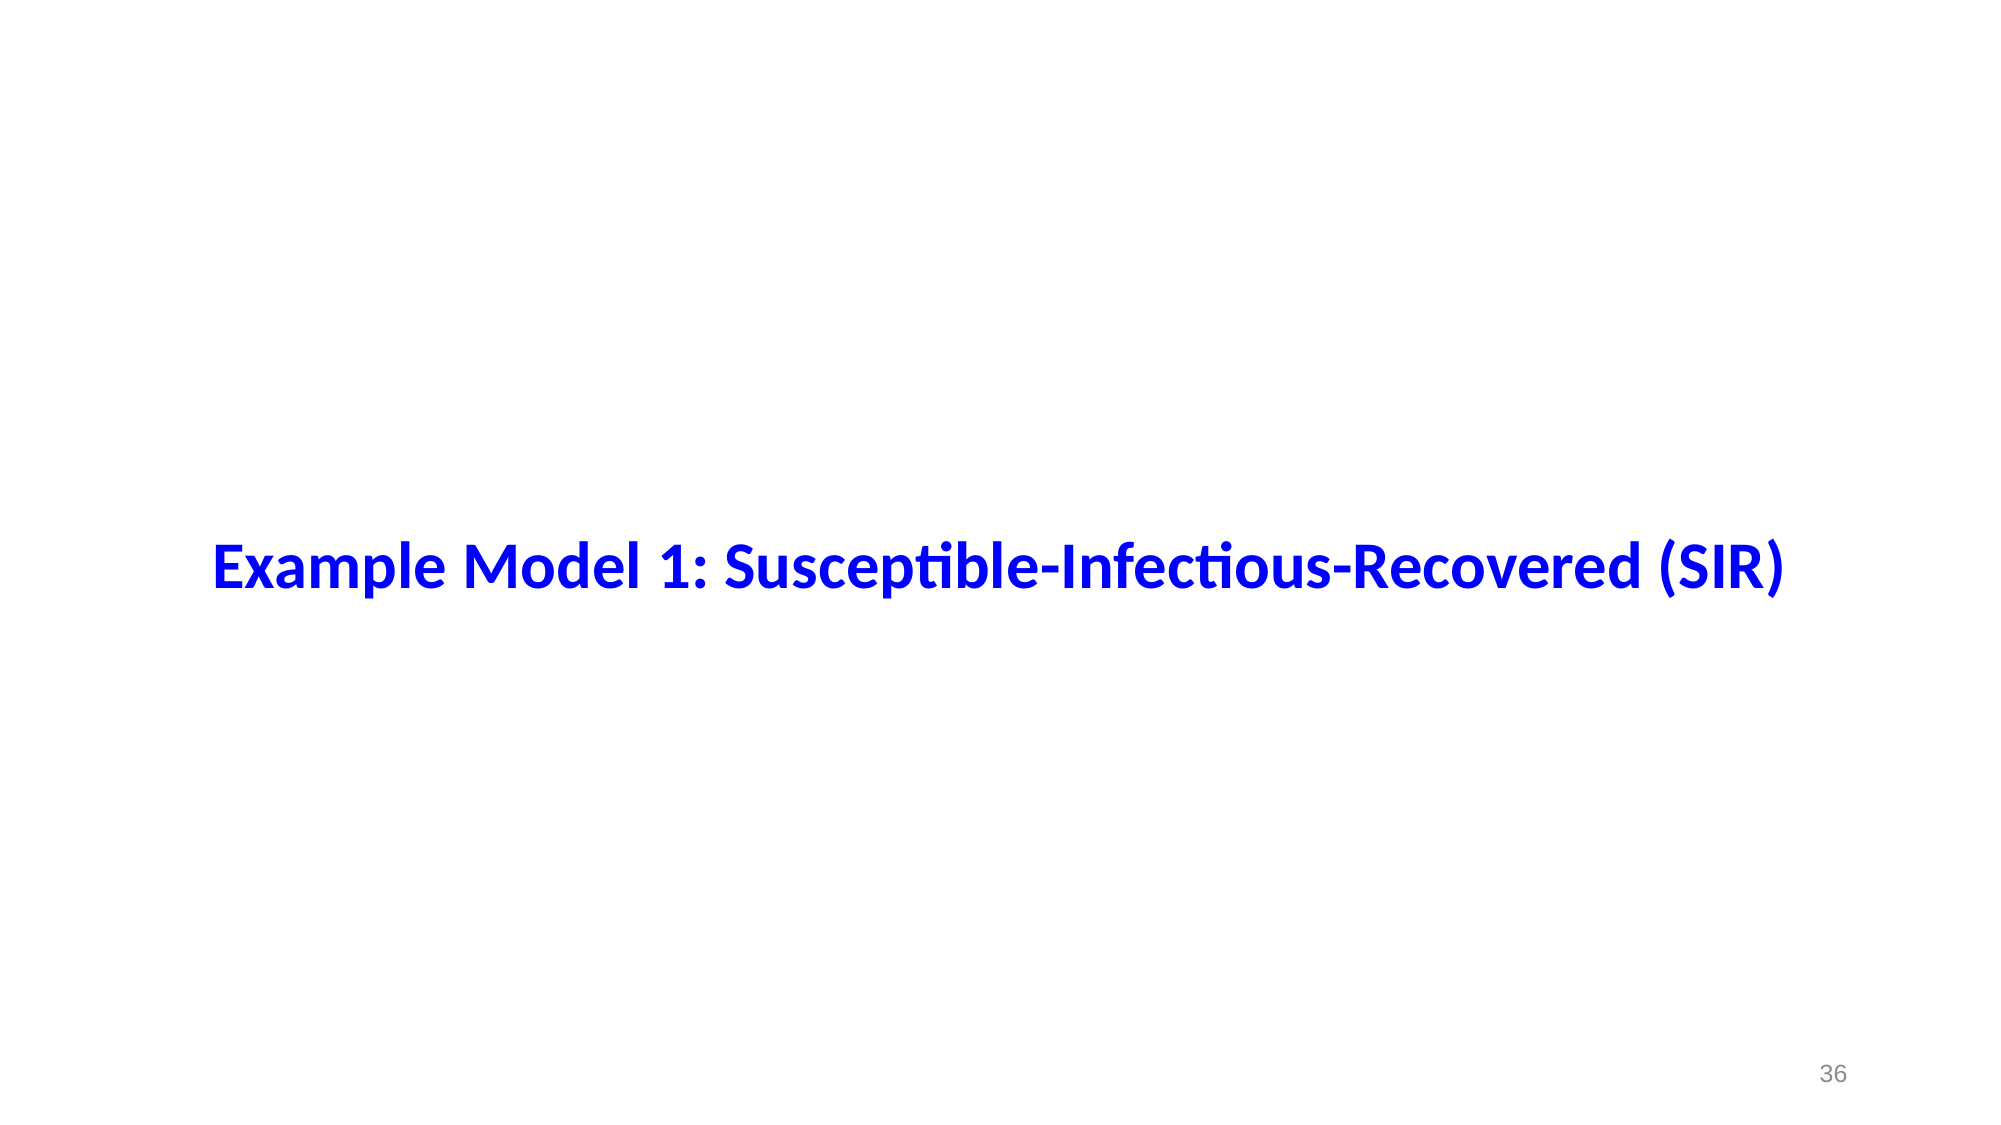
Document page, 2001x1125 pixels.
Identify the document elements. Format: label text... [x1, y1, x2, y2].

slide_number 36 [1412, 1042, 1863, 1103]
text_box Example Model 1: Susceptible-Infectious-Recovered (SIR) [148, 514, 1851, 610]
